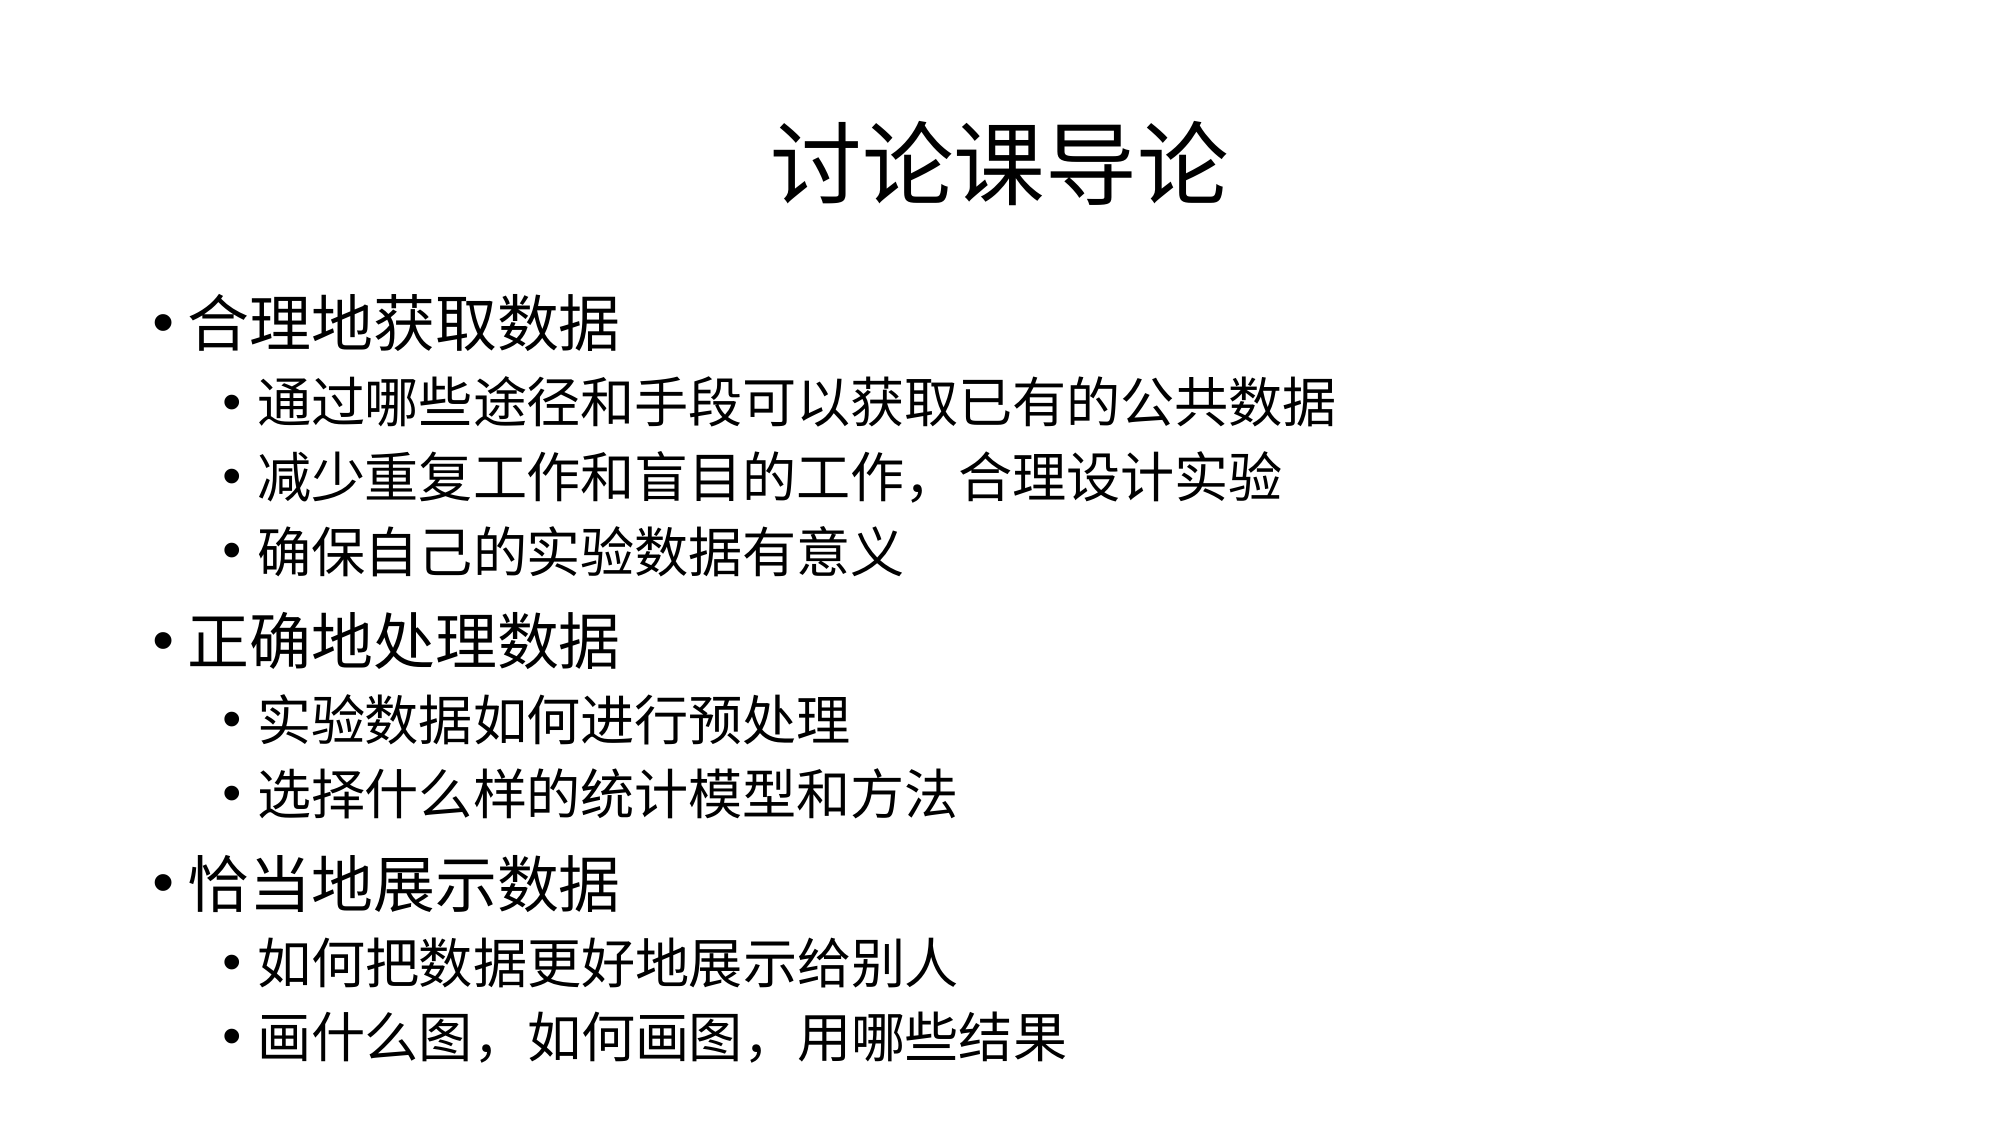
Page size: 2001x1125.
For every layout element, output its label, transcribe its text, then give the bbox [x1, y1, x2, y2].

list 合理地获取数据 通过哪些途径和手段可以获取已有的公共数据 减少重复工作和盲目的工作，合理设计实验 确保自己的实验数据有意义 正确地处理数据 实验数据如何进行预处理 选择什么样的统计模型和方法 恰当地展示数据 如何把数据更好地展示给别人 画什么图，如何画图，用哪些结果 [137, 277, 1863, 1084]
title 讨论课导论 [137, 59, 1863, 277]
